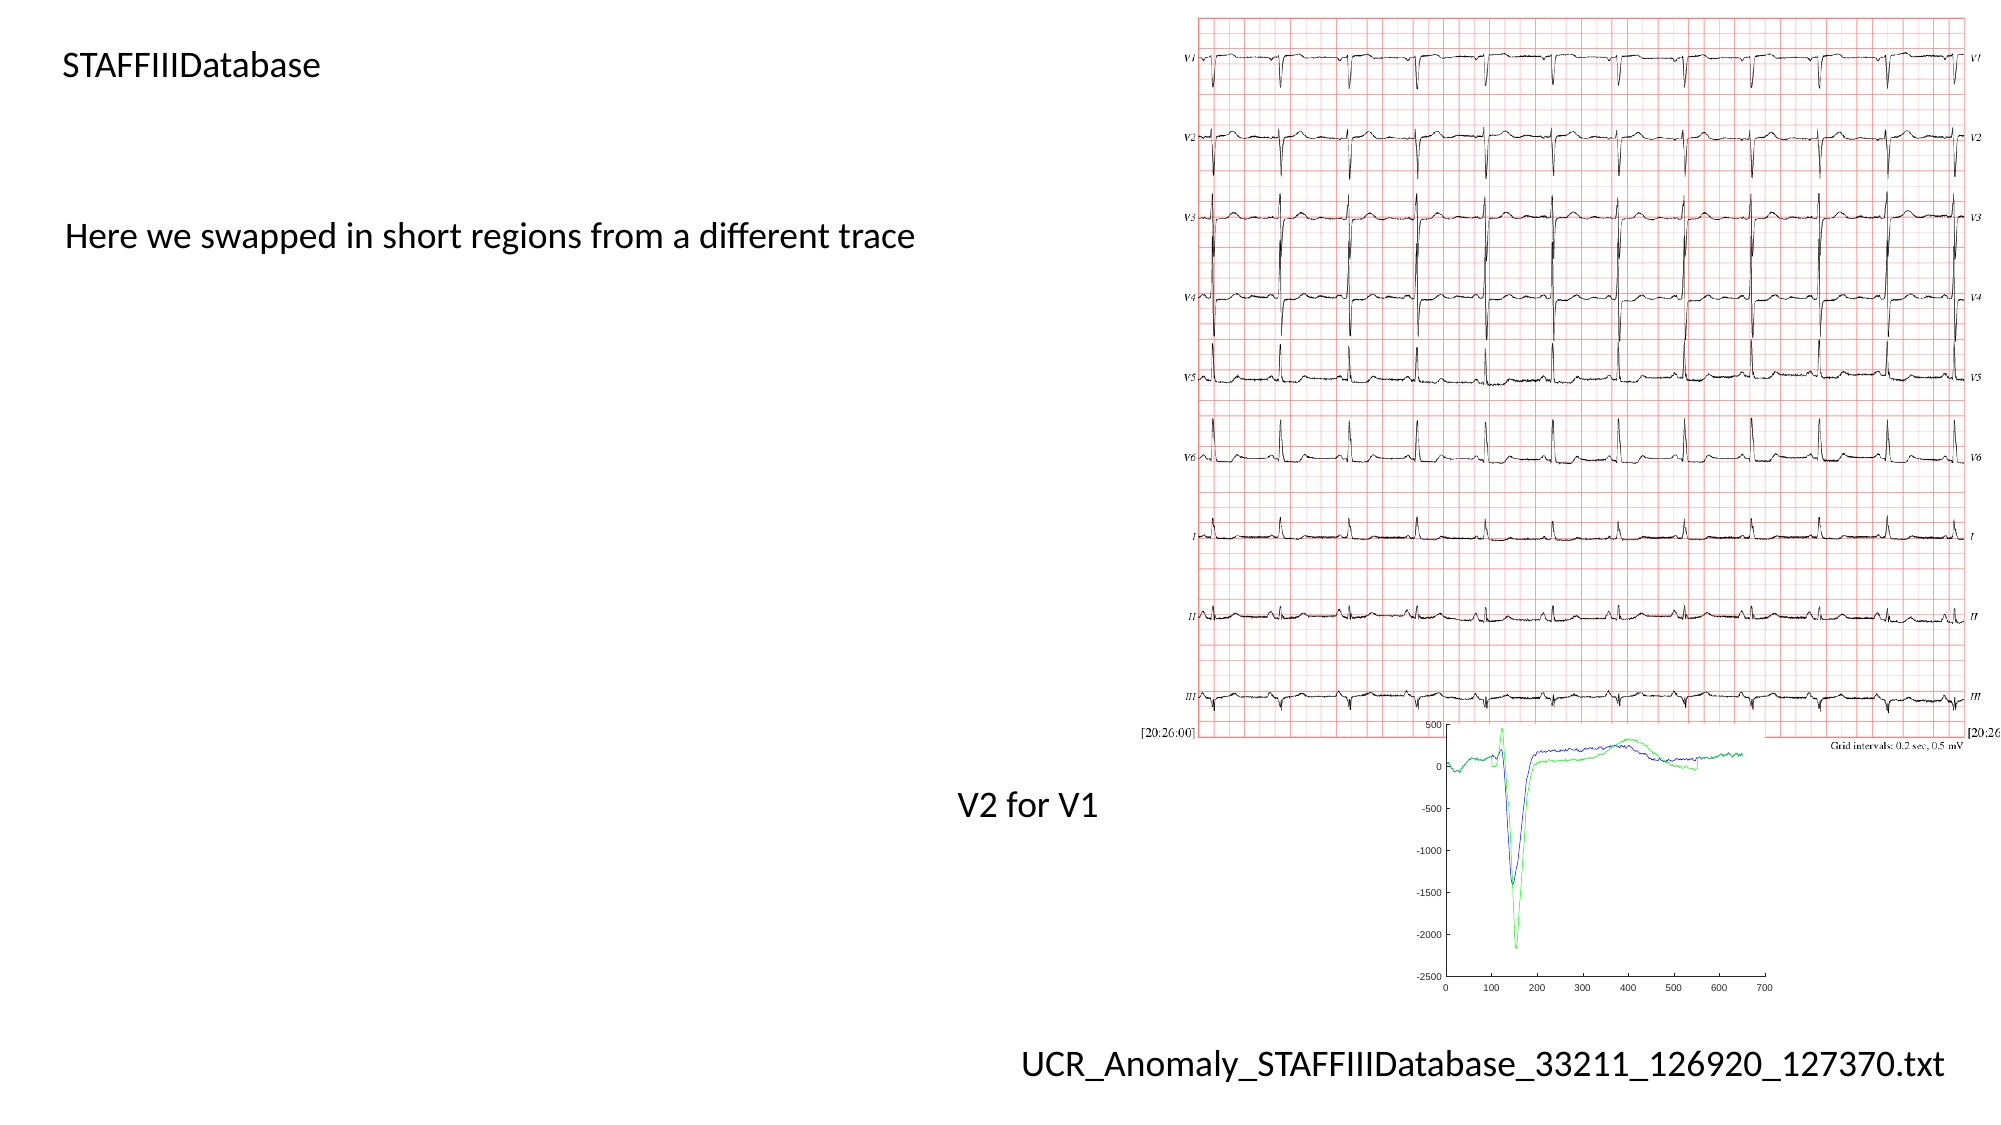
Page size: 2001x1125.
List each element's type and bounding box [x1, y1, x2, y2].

text_box [47, 32, 1068, 93]
text_box [1006, 1031, 2000, 1092]
picture [1121, 0, 2000, 1010]
text_box [942, 772, 1171, 832]
text_box [50, 203, 1068, 264]
